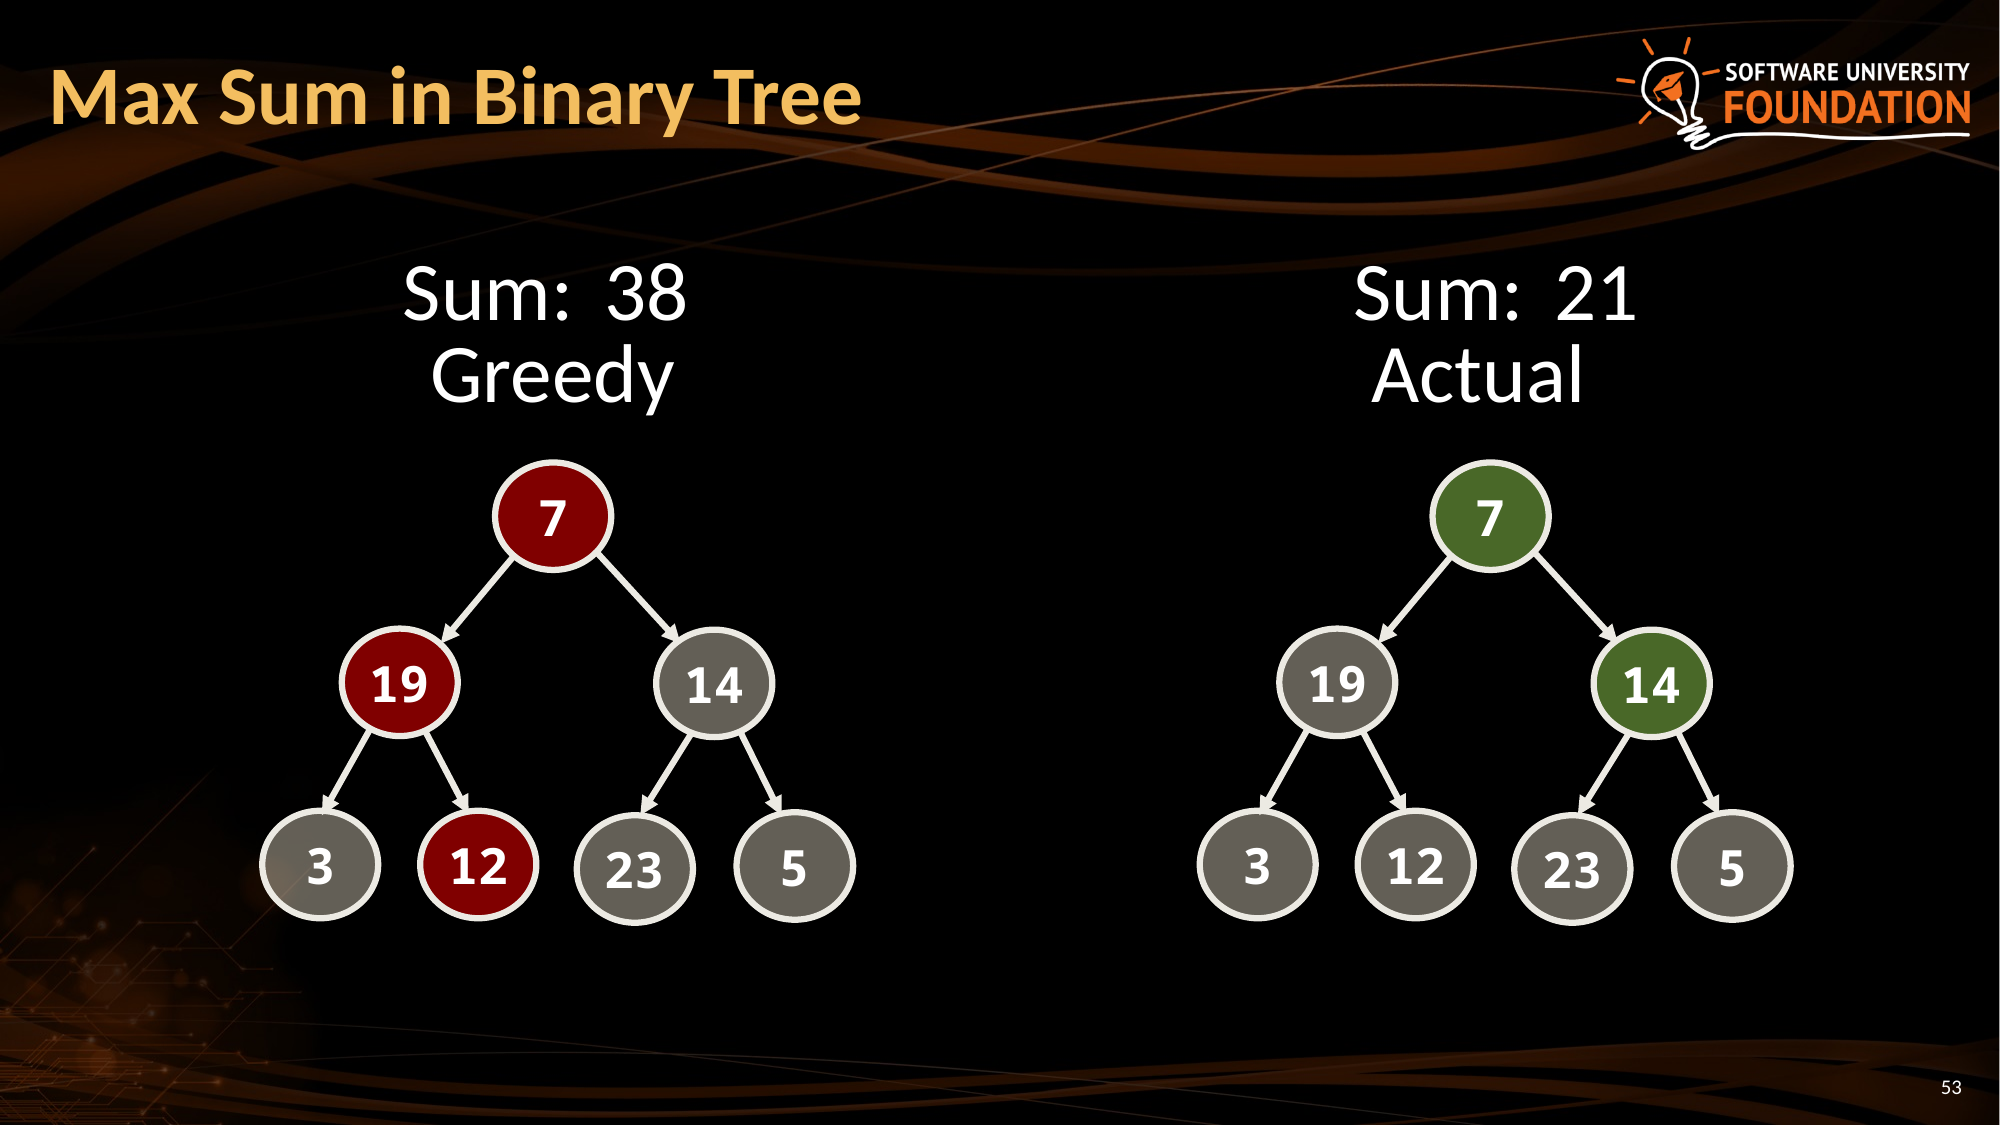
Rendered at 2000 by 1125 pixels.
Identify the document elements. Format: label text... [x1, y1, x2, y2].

title Max Sum in Binary Tree [30, 6, 1602, 189]
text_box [1199, 462, 1791, 923]
slide_number 53 [1897, 1070, 1968, 1103]
text_box Greedy [415, 312, 691, 427]
text_box 21 [1539, 230, 1655, 345]
text_box Sum: [1338, 230, 1539, 345]
text_box Sum: [388, 230, 589, 345]
text_box Actual [1356, 311, 1601, 427]
picture [0, 0, 2000, 1125]
text_box 38 [589, 230, 704, 345]
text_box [262, 462, 854, 923]
